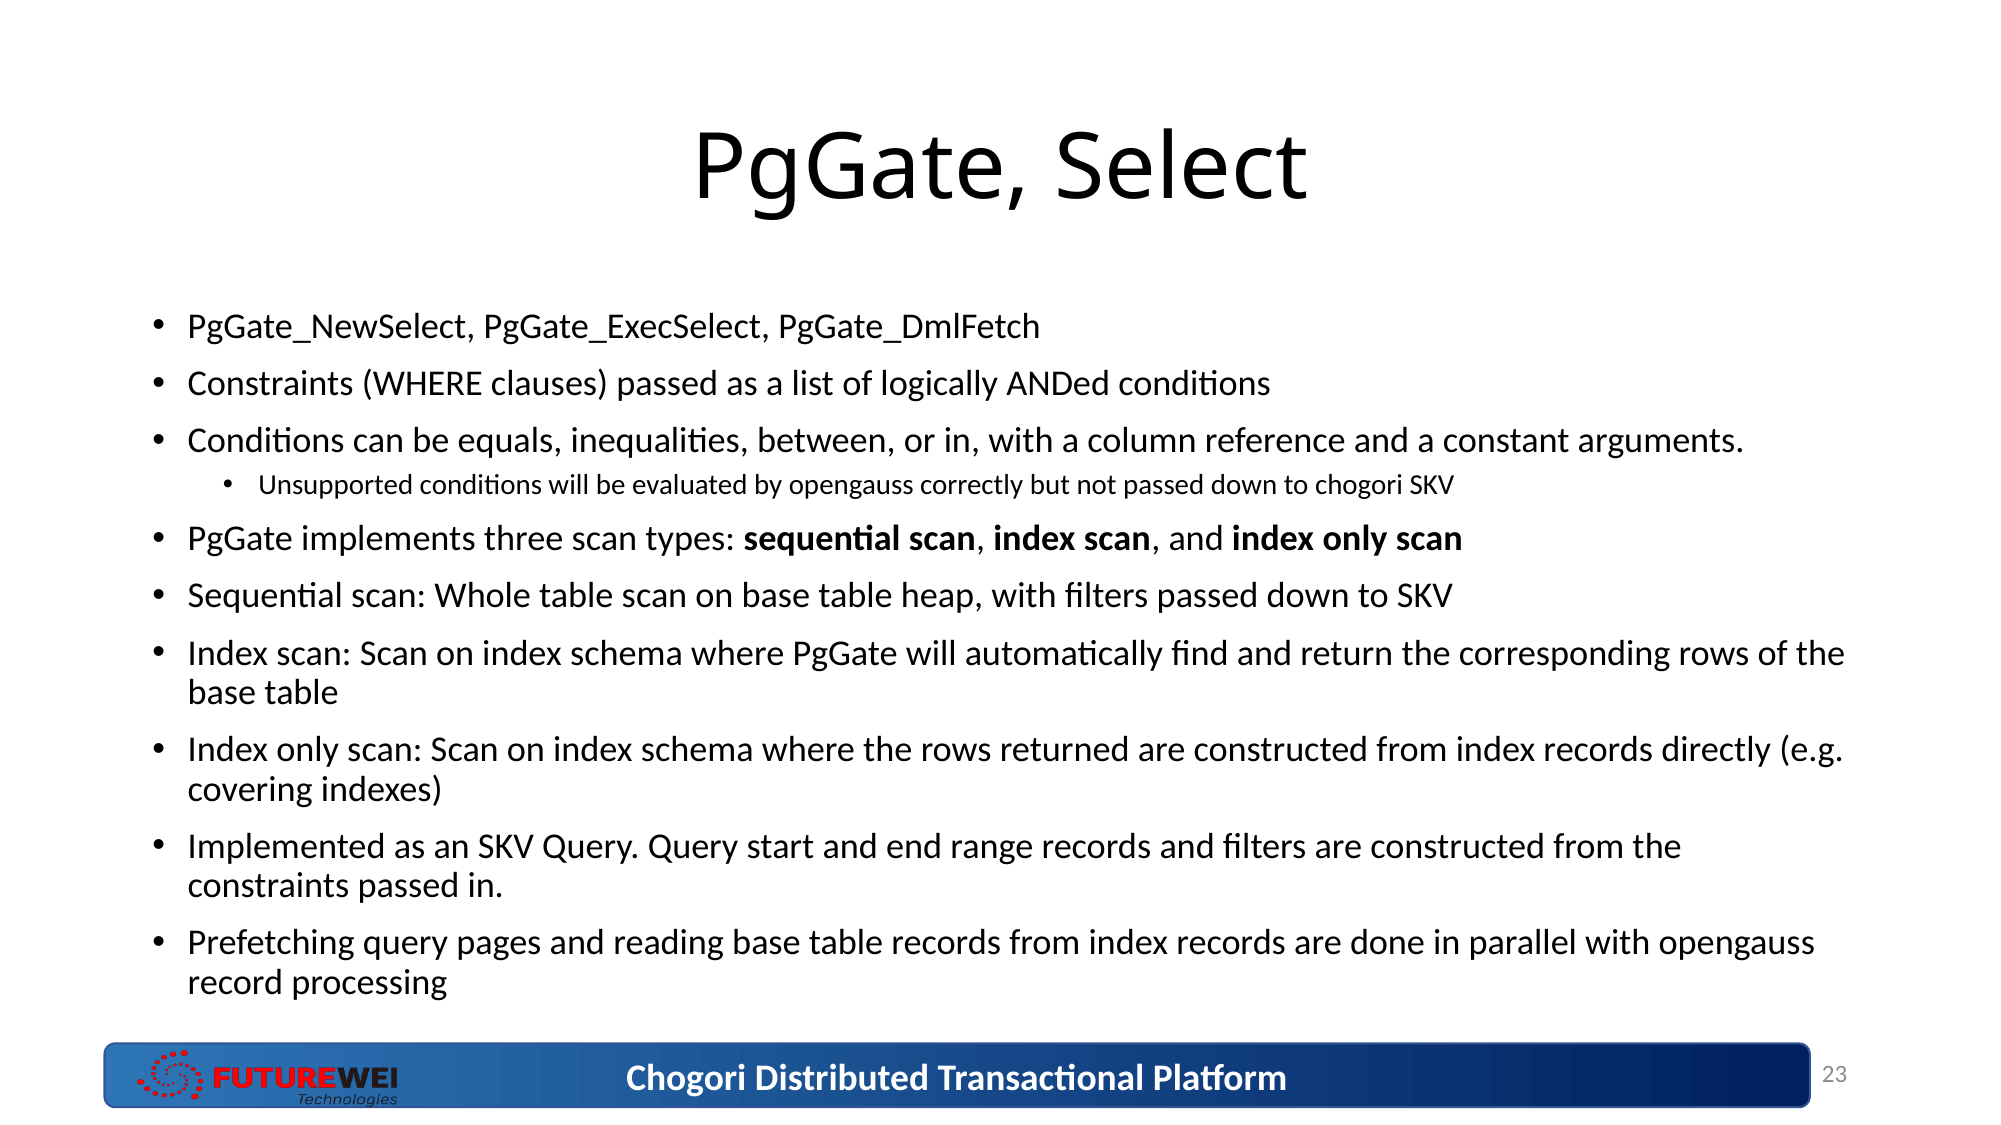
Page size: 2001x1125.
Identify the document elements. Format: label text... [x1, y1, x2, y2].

picture [137, 1050, 397, 1107]
list PgGate_NewSelect, PgGate_ExecSelect, PgGate_DmlFetch Constraints (WHERE clauses) passed as a list of logically ANDed conditions Conditions can be equals, inequalities, between, or in, with a column reference and a constant arguments. Unsupported conditions will be evaluated by opengauss correctly but not passed down to chogori SKV PgGate implements three scan types: sequential scan, index scan, and index only scan Sequential scan: Whole table scan on base table heap, with filters passed down to SKV Index scan: Scan on index schema where PgGate will automatically find and return the corresponding rows of the base table Index only scan: Scan on index schema where the rows returned are constructed from index records directly (e.g. covering indexes) Implemented as an SKV Query. Query start and end range records and filters are constructed from the constraints passed in. Prefetching query pages and reading base table records from index records are done in parallel with opengauss record processing [137, 299, 1863, 1014]
title PgGate, Select [137, 59, 1863, 278]
slide_number 23 [1412, 1042, 1863, 1103]
